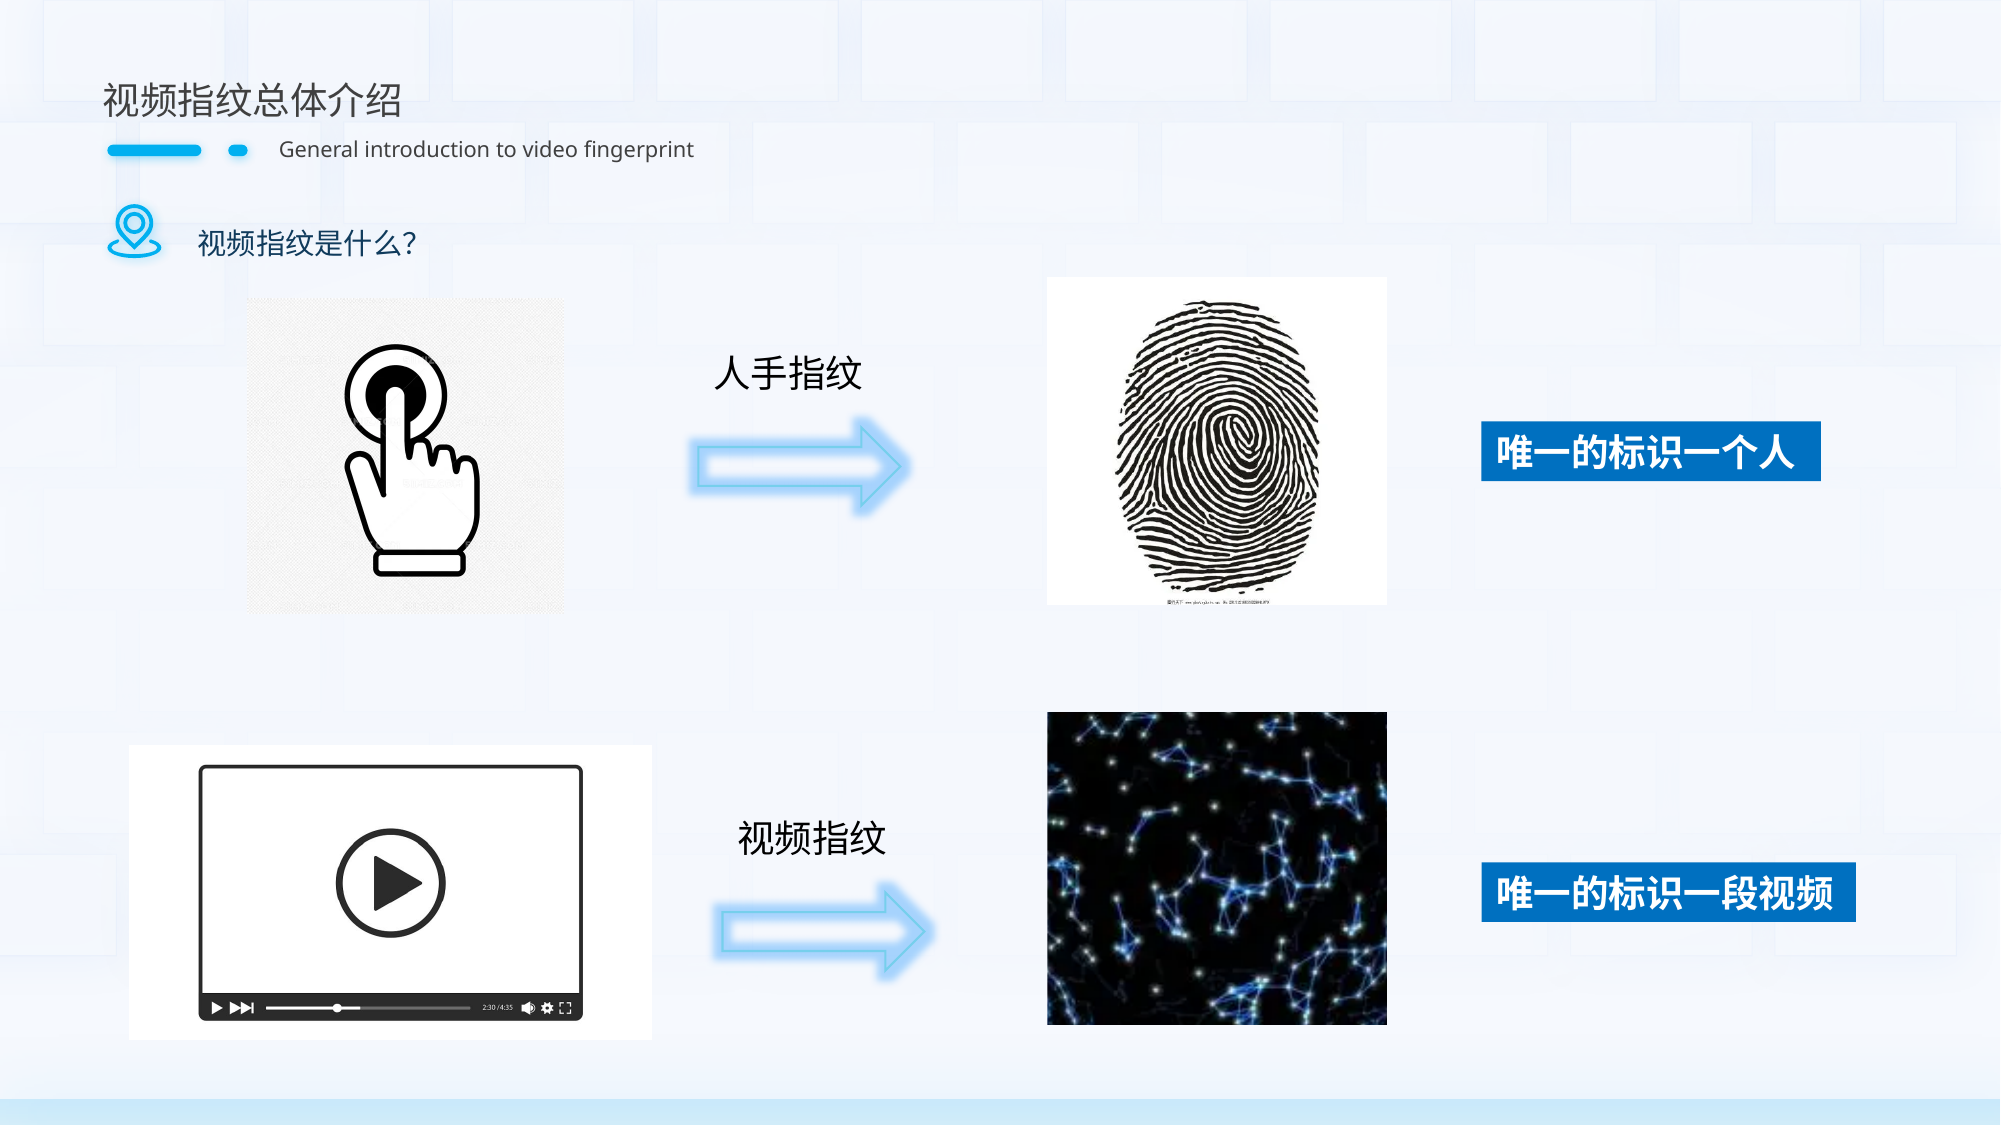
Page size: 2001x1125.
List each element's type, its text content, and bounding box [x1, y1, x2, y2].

text_box [0, 1098, 2000, 1125]
text_box [106, 203, 163, 260]
picture [1047, 712, 1387, 1025]
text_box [87, 69, 723, 197]
text_box 人手指纹 [698, 342, 901, 403]
text_box 唯一的标识一段视频 [1481, 862, 1856, 922]
text_box 视频指纹 [722, 807, 925, 868]
picture [247, 298, 564, 614]
picture [129, 745, 652, 1040]
picture [1047, 277, 1387, 605]
text_box 唯一的标识一个人 [1481, 421, 1821, 482]
text_box 视频指纹是什么？ [182, 200, 1703, 268]
text_box [697, 425, 902, 508]
text_box [721, 890, 926, 974]
